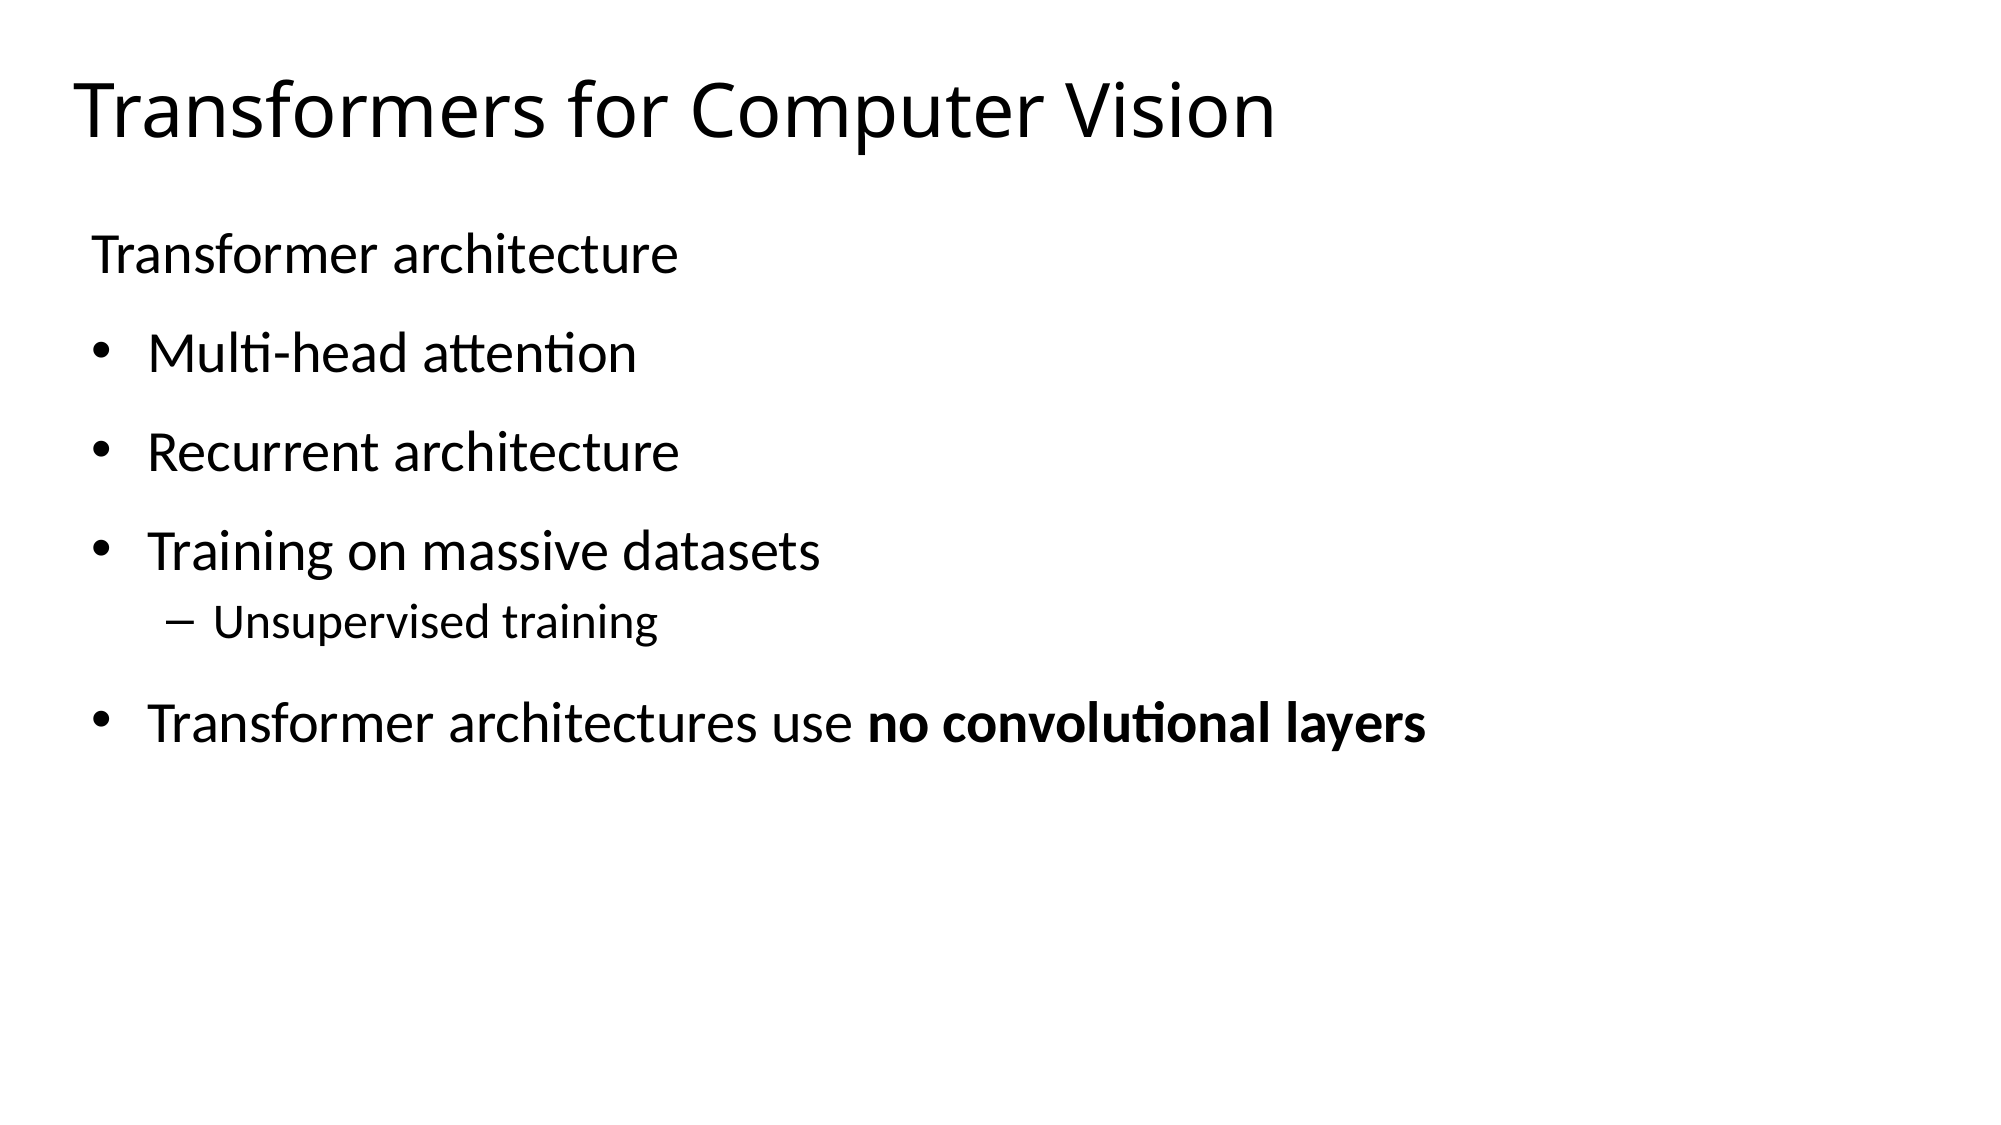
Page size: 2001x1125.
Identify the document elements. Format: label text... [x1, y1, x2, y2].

text_box Transformer architecture Multi-head attention Recurrent architecture Training on massive datasets Unsupervised training Transformer architectures use no convolutional layers [76, 207, 1967, 1078]
title Transformers for Computer Vision [0, 0, 1953, 161]
